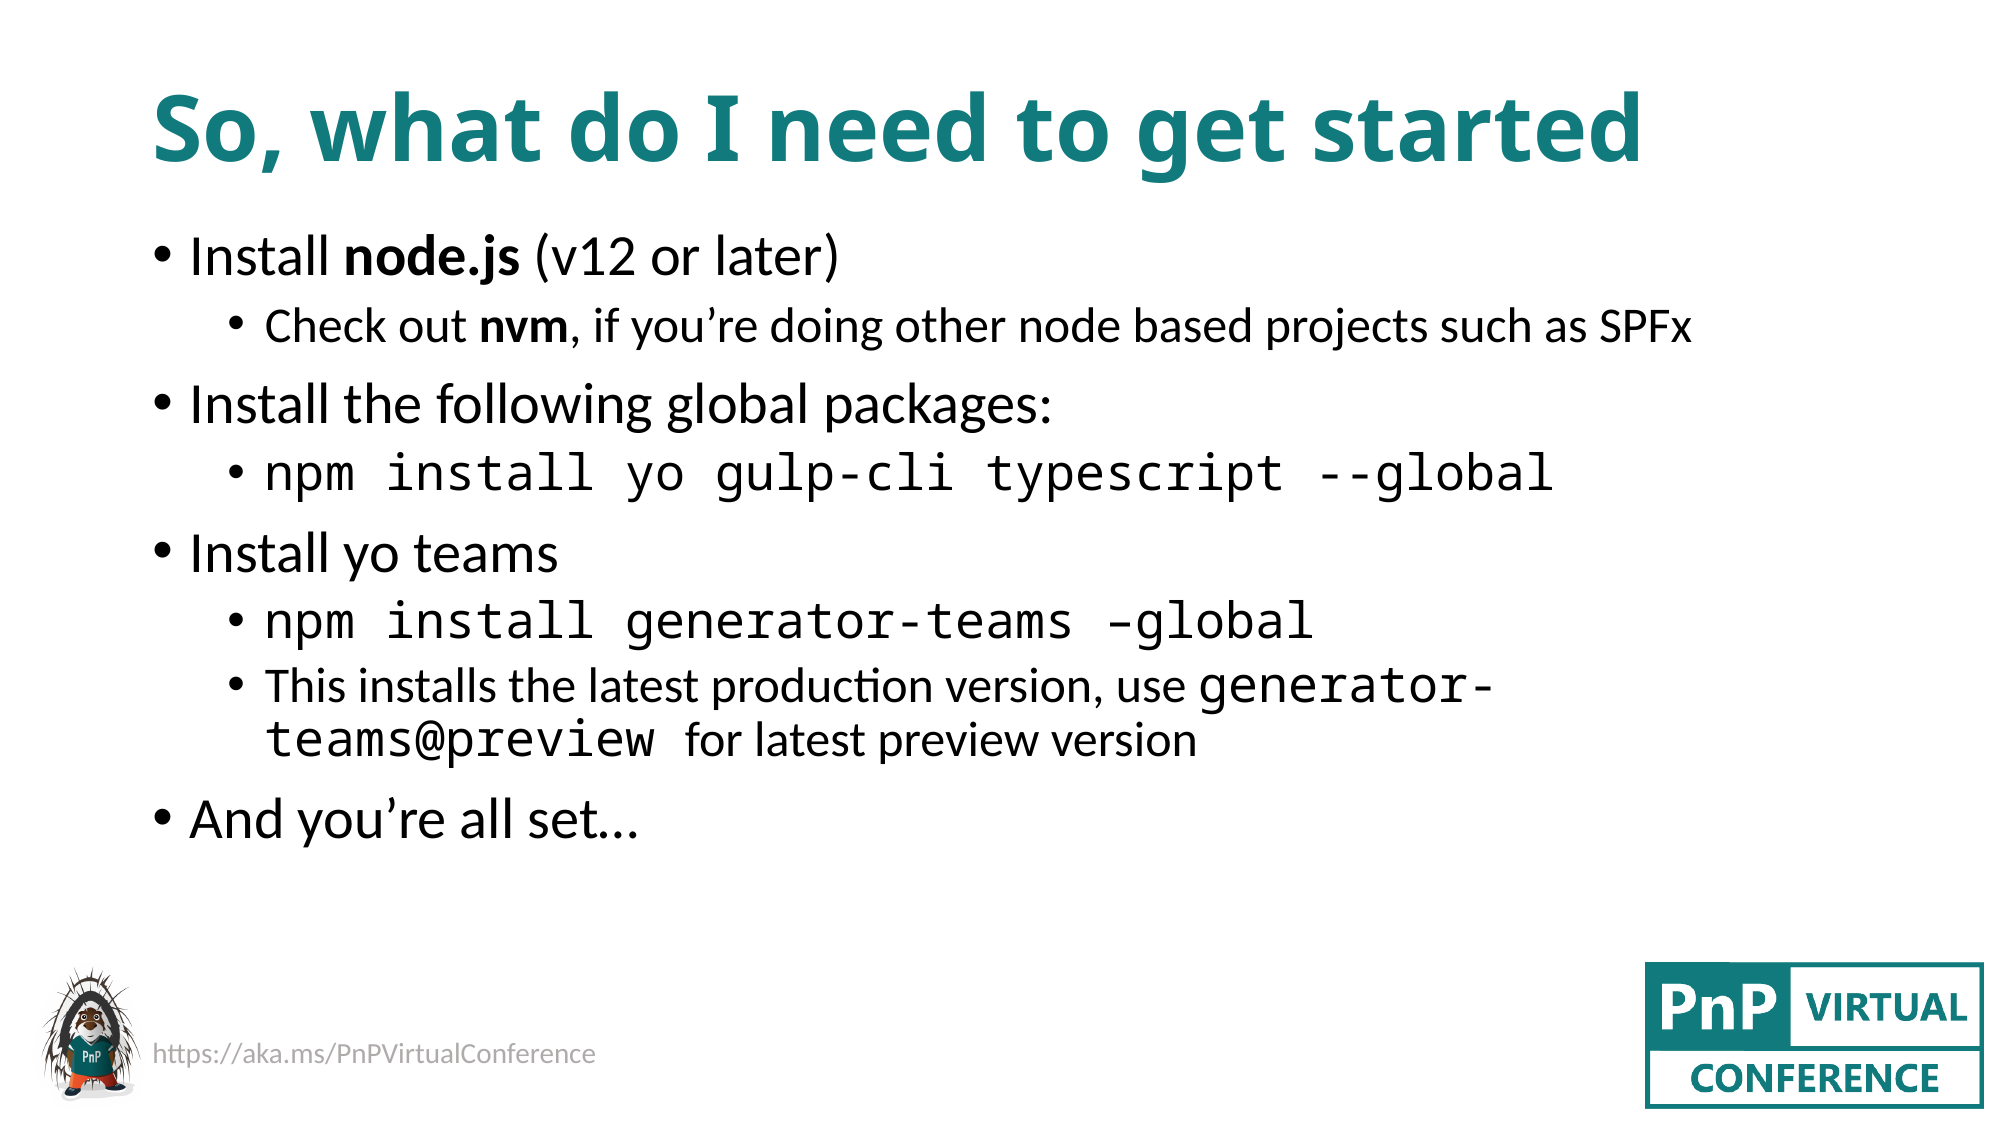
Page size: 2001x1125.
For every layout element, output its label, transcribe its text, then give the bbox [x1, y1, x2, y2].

picture [16, 962, 163, 1109]
title So, what do I need to get started [137, 59, 1863, 204]
picture [1645, 962, 1984, 1109]
list Install node.js (v12 or later) Check out nvm, if you’re doing other node based projects such as SPFx Install the following global packages: npm install yo gulp-cli typescript --global Install yo teams npm install generator-teams –global This installs the latest production version, use generator-teams@preview for latest preview version And you’re all set… [137, 217, 1863, 1014]
